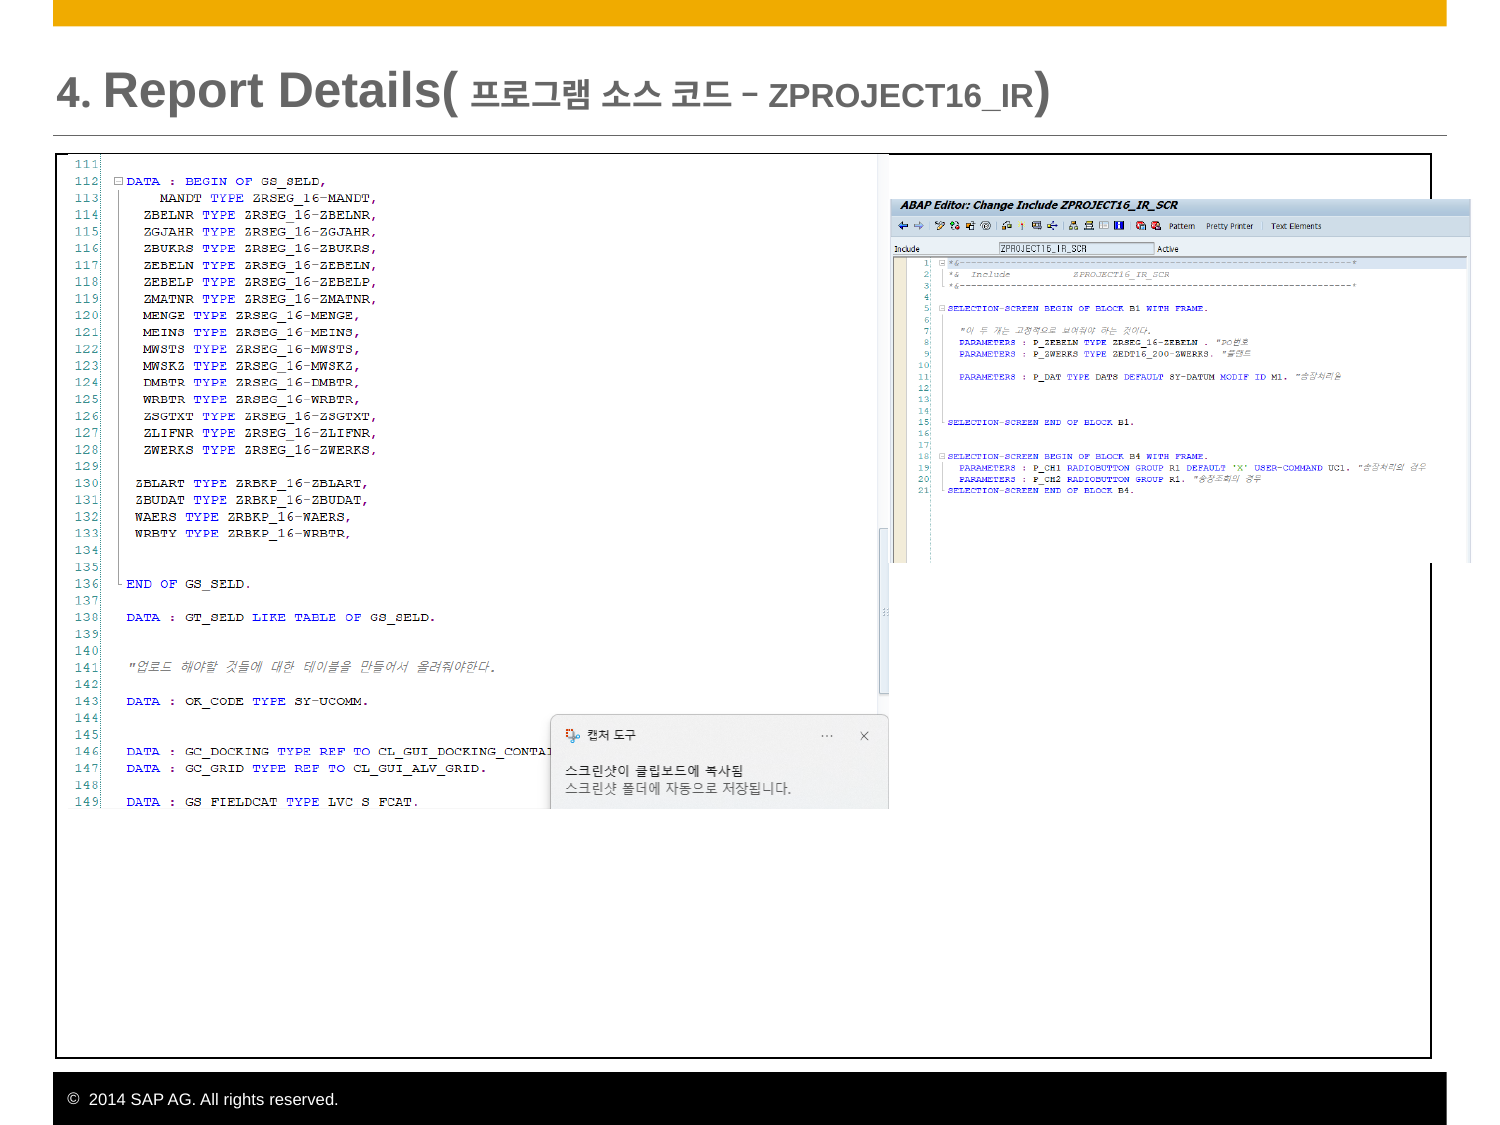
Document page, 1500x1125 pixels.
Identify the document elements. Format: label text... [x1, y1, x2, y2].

picture [68, 153, 1474, 810]
title 4. Report Details(프로그램 소스 코드 –ZPROJECT16_IR) [56, 50, 1407, 124]
table_header [57, 155, 1430, 1057]
